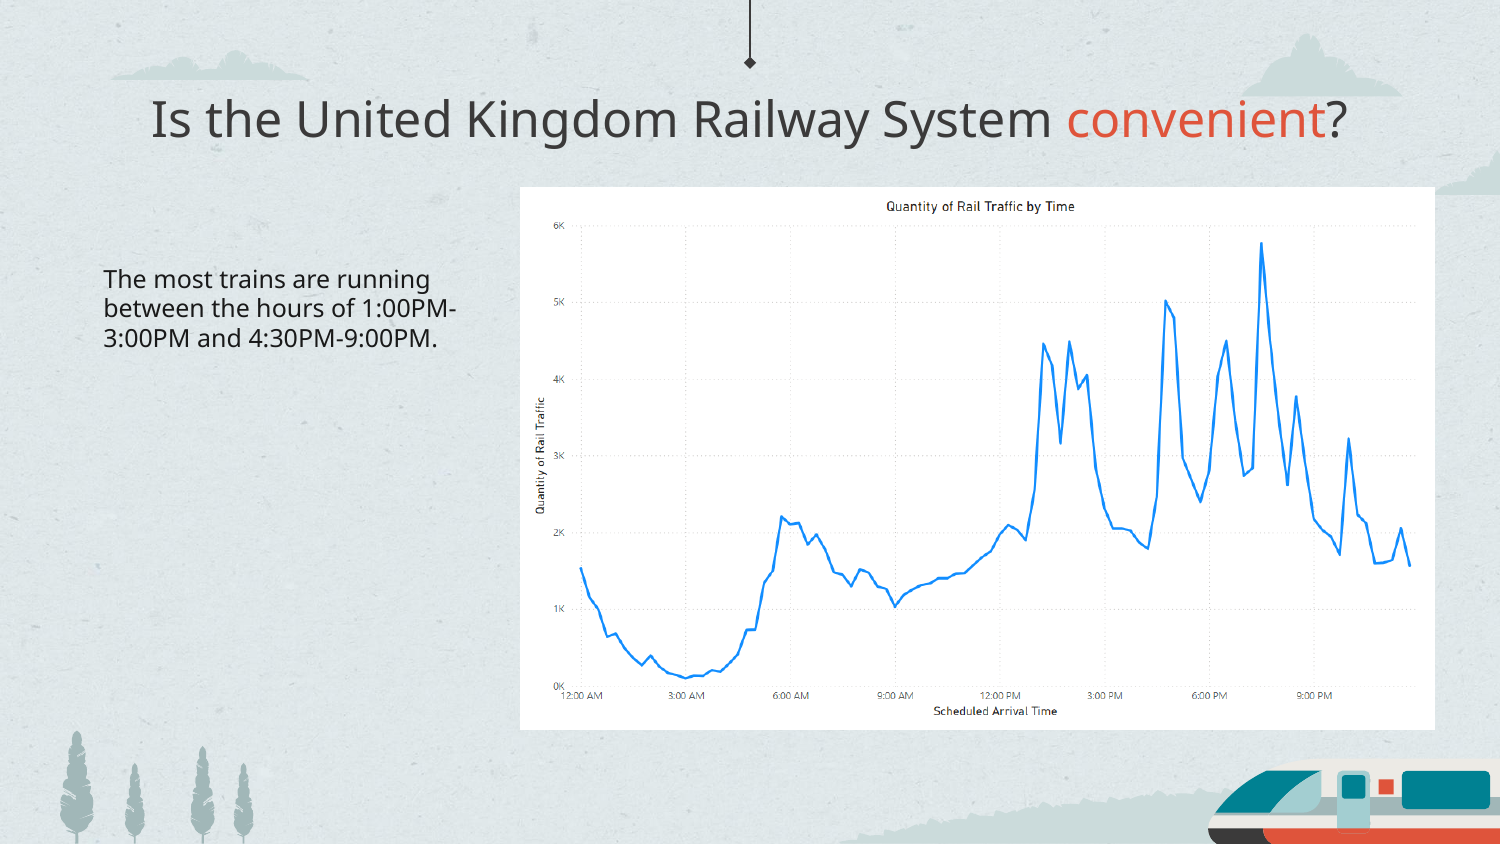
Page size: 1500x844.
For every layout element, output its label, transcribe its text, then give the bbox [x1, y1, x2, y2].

title Is the United Kingdom Railway System convenient? [118, 72, 1382, 167]
text_box The most trains are running between the hours of 1:00PM-3:00PM and 4:30PM-9:00PM. [88, 248, 484, 730]
picture [0, 0, 1500, 844]
